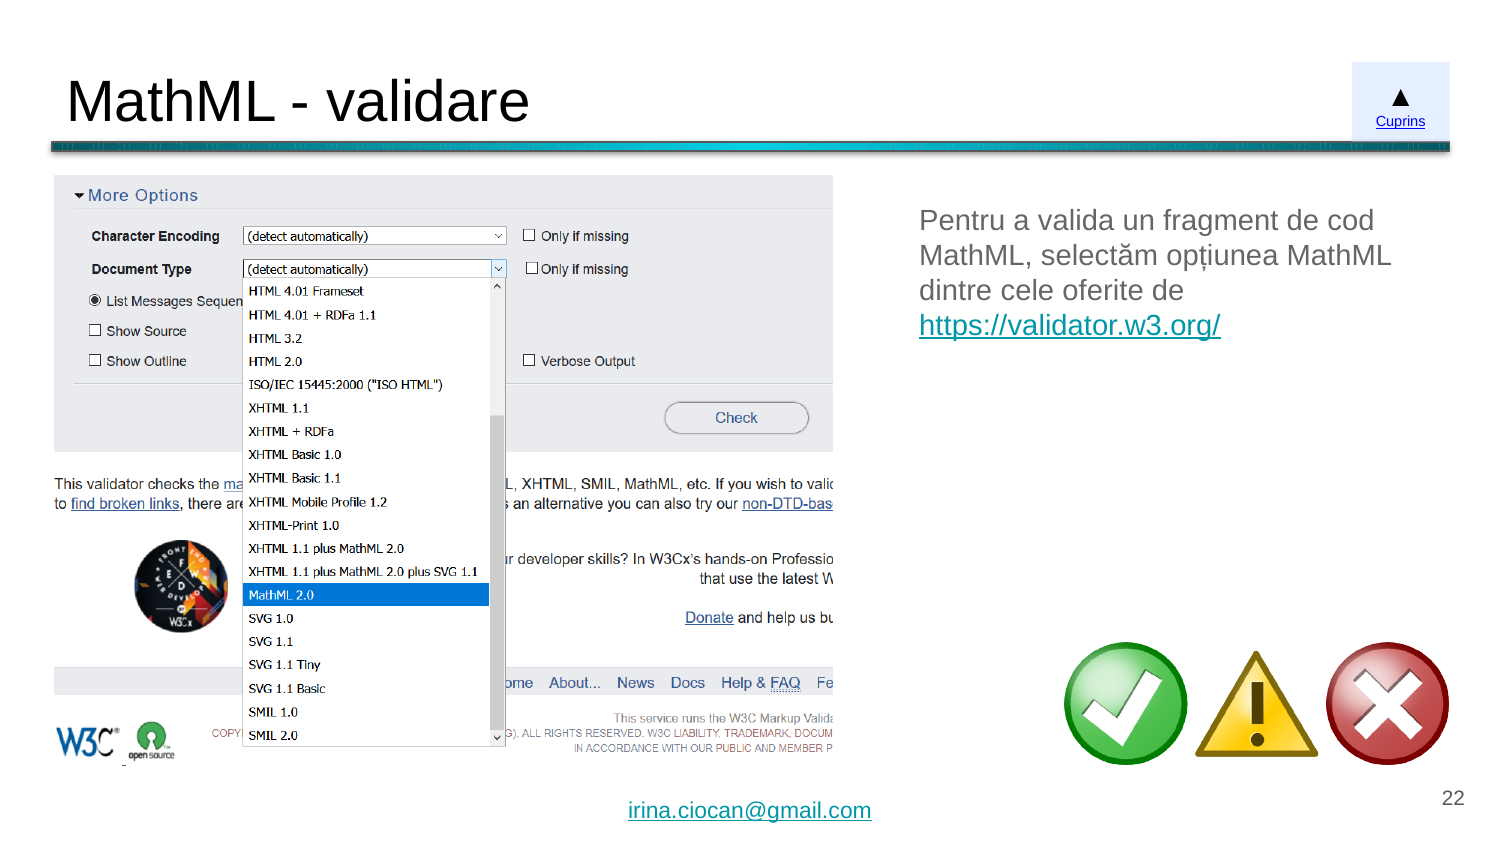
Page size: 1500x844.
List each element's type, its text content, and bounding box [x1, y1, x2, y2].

picture [1064, 641, 1450, 766]
slide_number ‹#› [1389, 764, 1480, 830]
text_box ▲ Cuprins [1351, 62, 1450, 142]
picture [50, 175, 833, 771]
text_box Pentru a valida un fragment de cod MathML, selectăm opțiunea MathML dintre cele oferite de https://validator.w3.org/ [904, 186, 1449, 338]
text_box irina.ciocan@gmail.com [613, 795, 889, 837]
title MathML - validare [51, 48, 1449, 139]
text_box [51, 141, 1450, 151]
